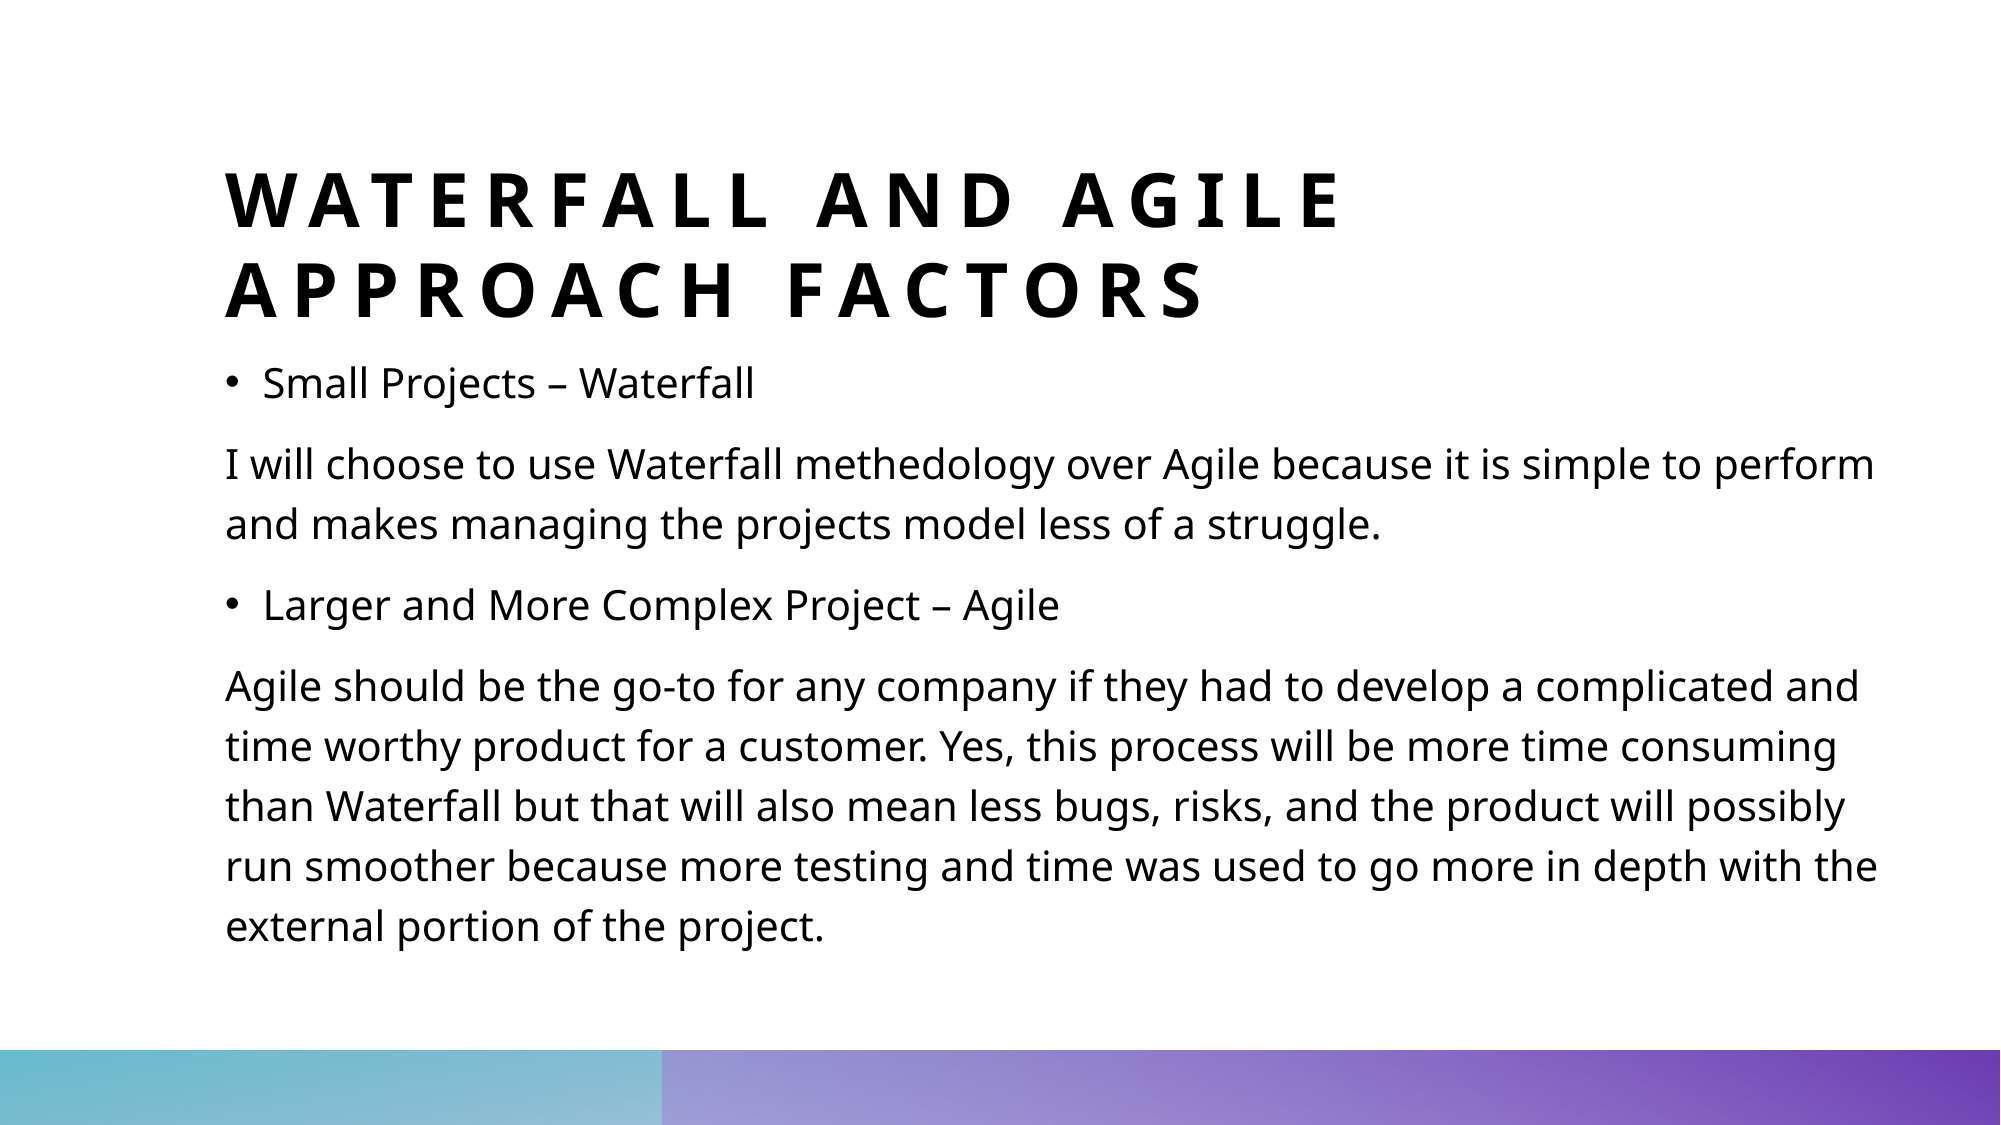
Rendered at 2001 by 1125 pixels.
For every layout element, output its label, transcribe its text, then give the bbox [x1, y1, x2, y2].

title Waterfall and Agile Approach factors [225, 130, 1905, 333]
list Small Projects – Waterfall I will choose to use Waterfall methedology over Agile because it is simple to perform and makes managing the projects model less of a struggle. Larger and More Complex Project – Agile Agile should be the go-to for any company if they had to develop a complicated and time worthy product for a customer. Yes, this process will be more time consuming than Waterfall but that will also mean less bugs, risks, and the product will possibly run smoother because more testing and time was used to go more in depth with the external portion of the project. [225, 346, 1905, 996]
